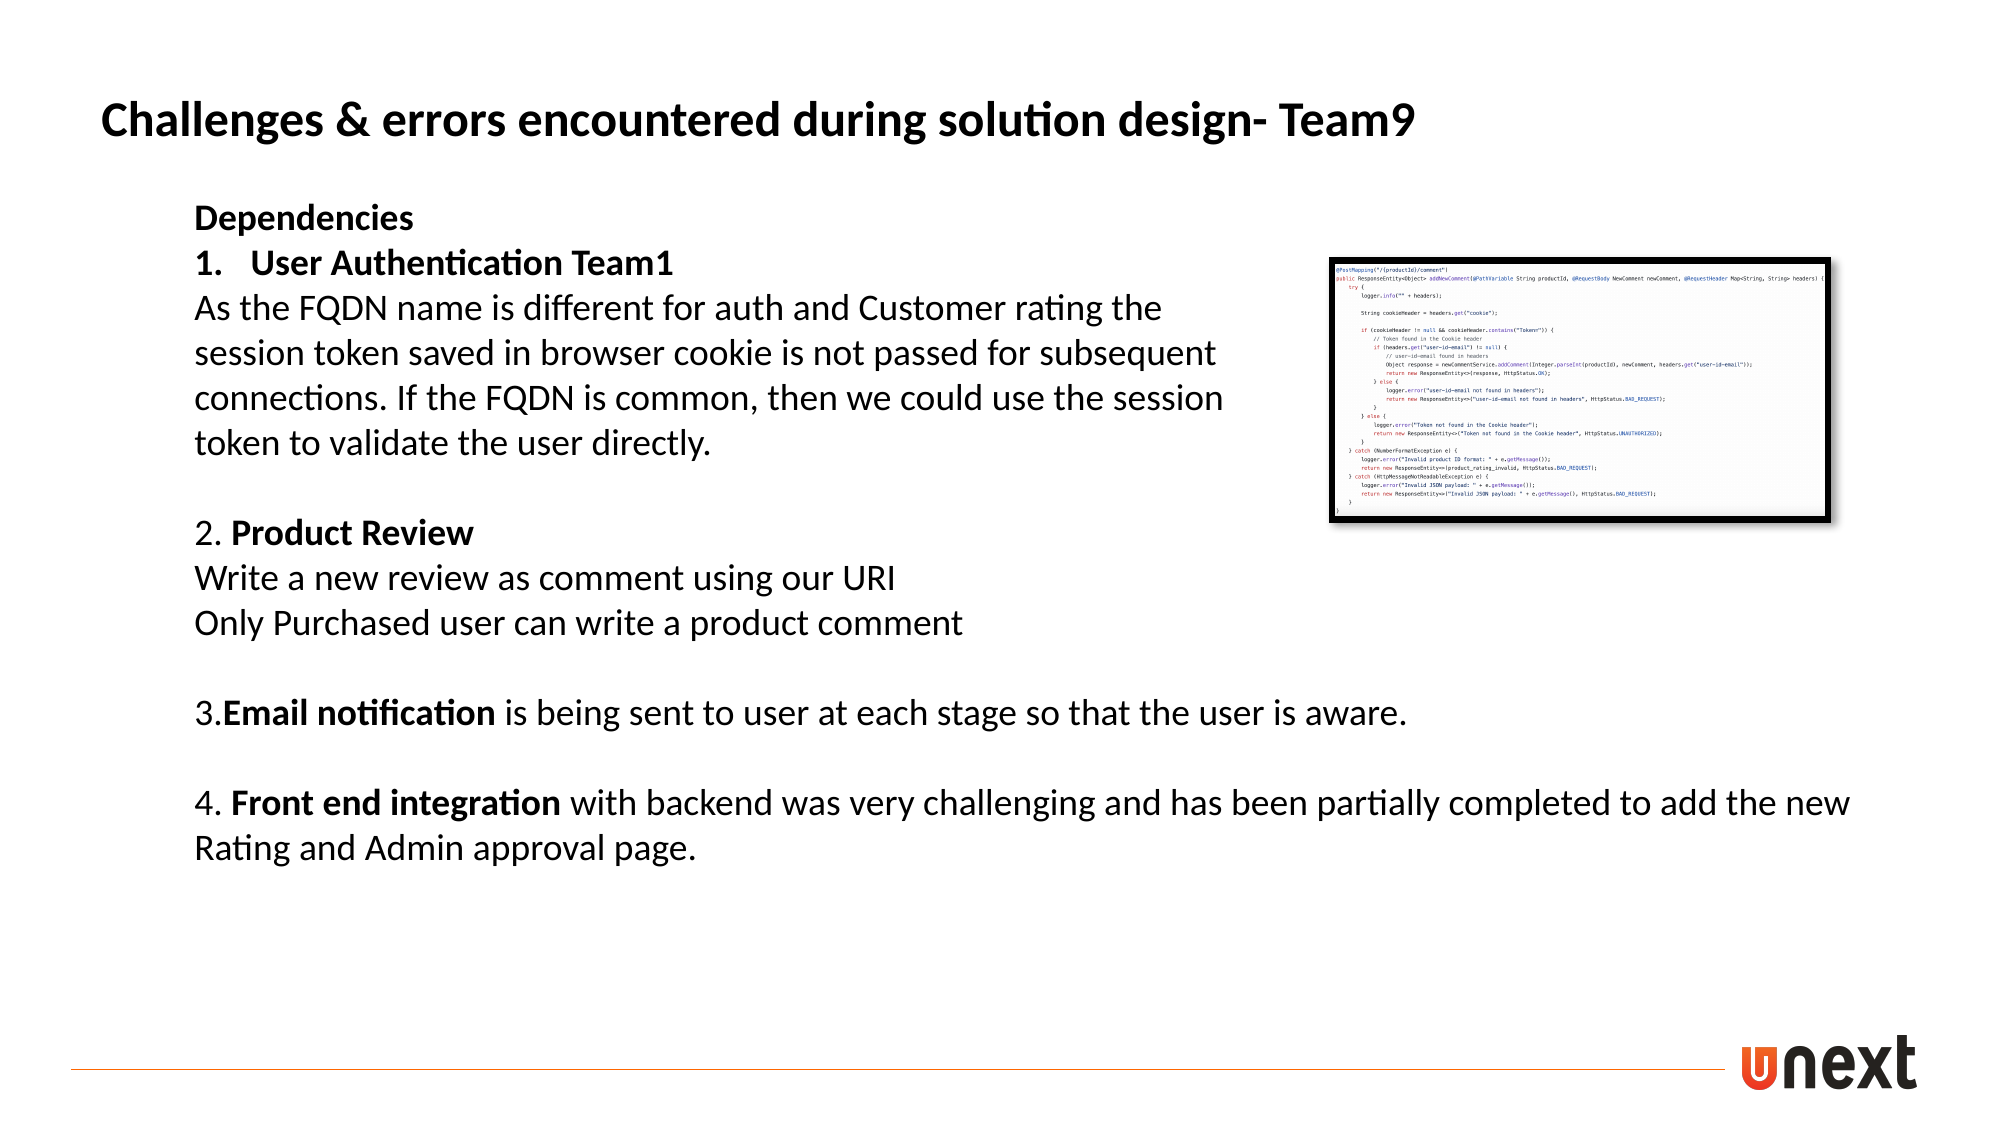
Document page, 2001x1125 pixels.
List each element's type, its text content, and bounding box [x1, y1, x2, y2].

text_box Challenges & errors encountered during solution design- Team9 [86, 79, 1725, 155]
text_box Dependencies User Authentication Team1 As the FQDN name is different for auth and Customer rating the session token saved in browser cookie is not passed for subsequent connections. If the FQDN is common, then we could use the session token to validate the user directly. 2. Product Review Write a new review as comment using our URI Only Purchased user can write a product comment 3.Email notification is being sent to user at each stage so that the user is aware. 4. Front end integration with backend was very challenging and has been partially completed to add the new Rating and Admin approval page. [179, 185, 1876, 876]
picture [1742, 1035, 1917, 1090]
picture [1334, 263, 1826, 517]
